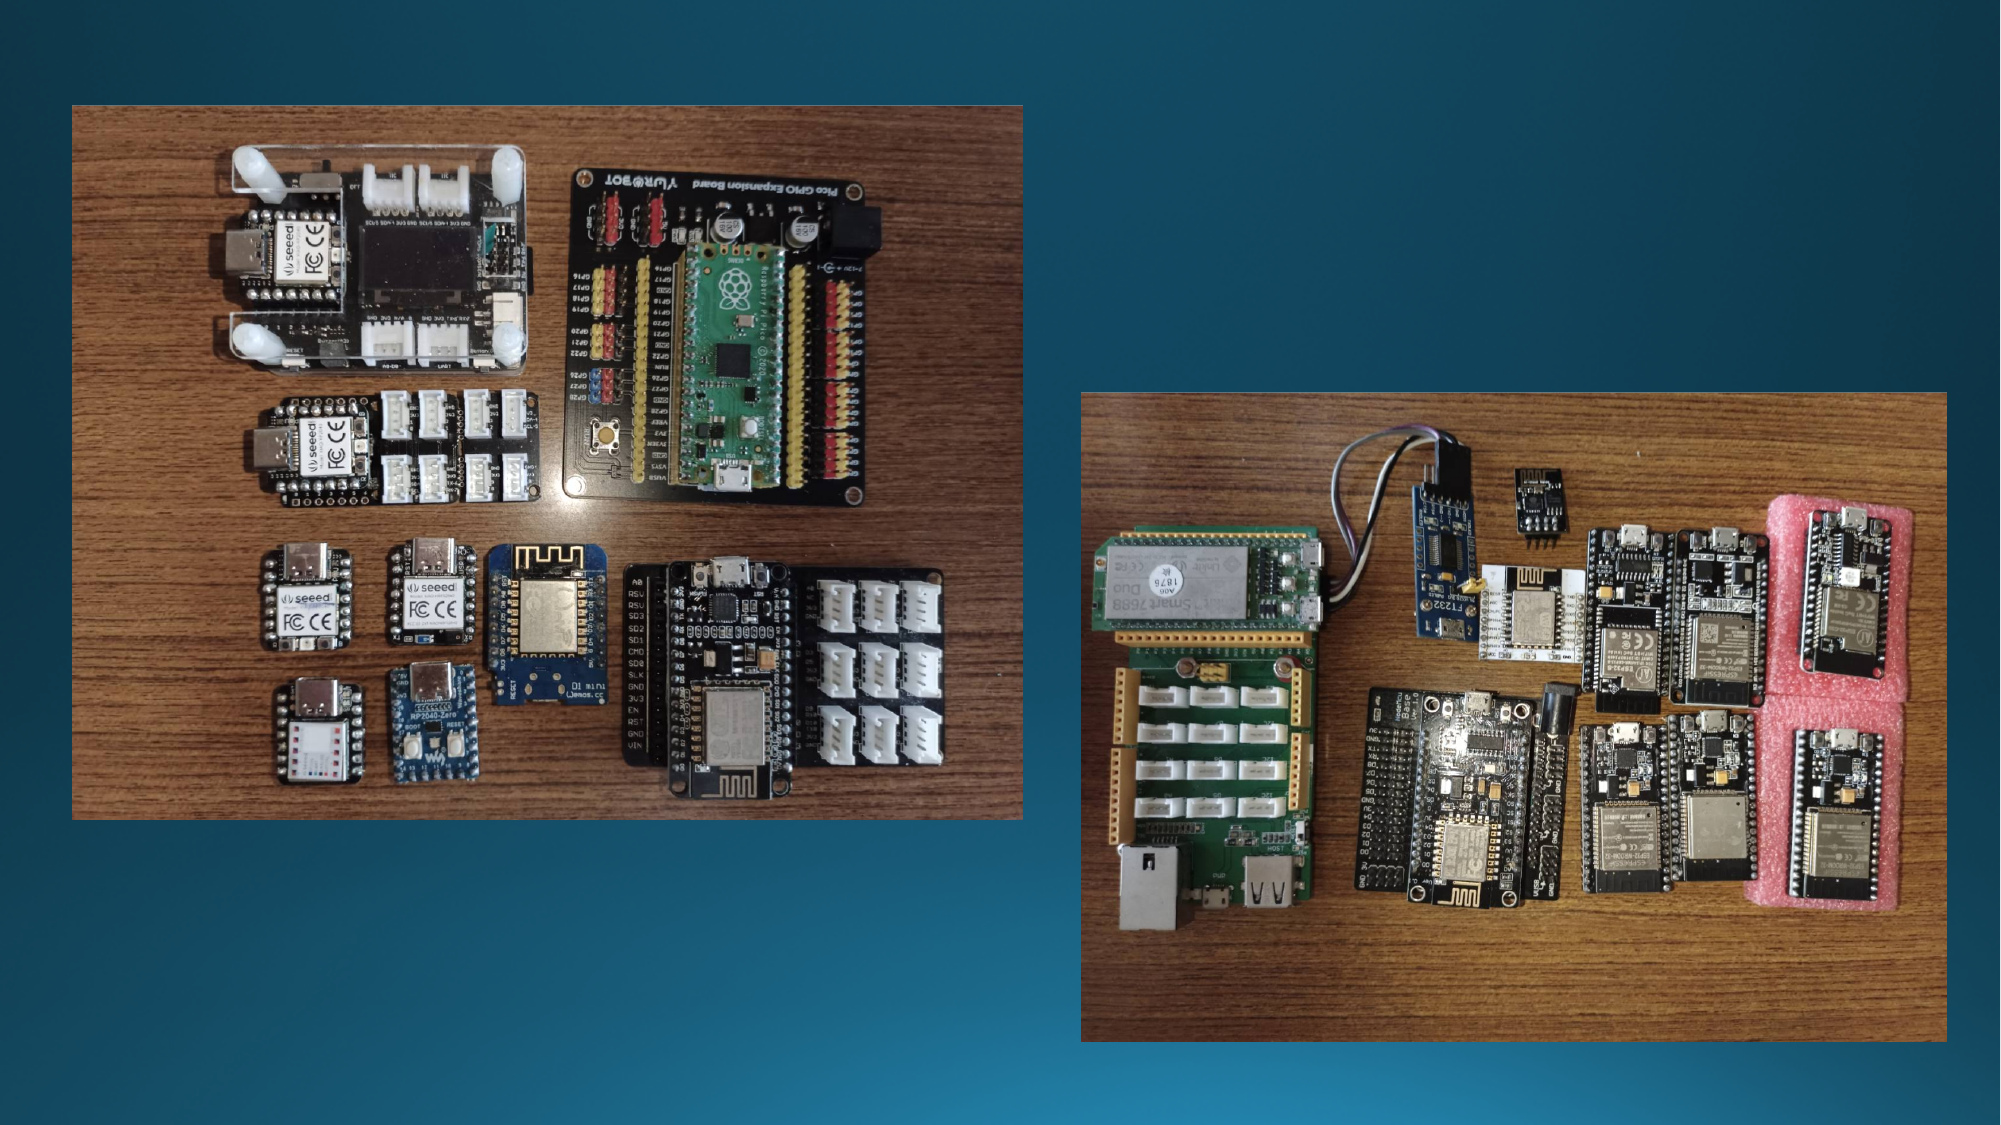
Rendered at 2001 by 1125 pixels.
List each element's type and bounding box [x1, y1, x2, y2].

list [71, 105, 1023, 820]
picture [0, 0, 2001, 1125]
